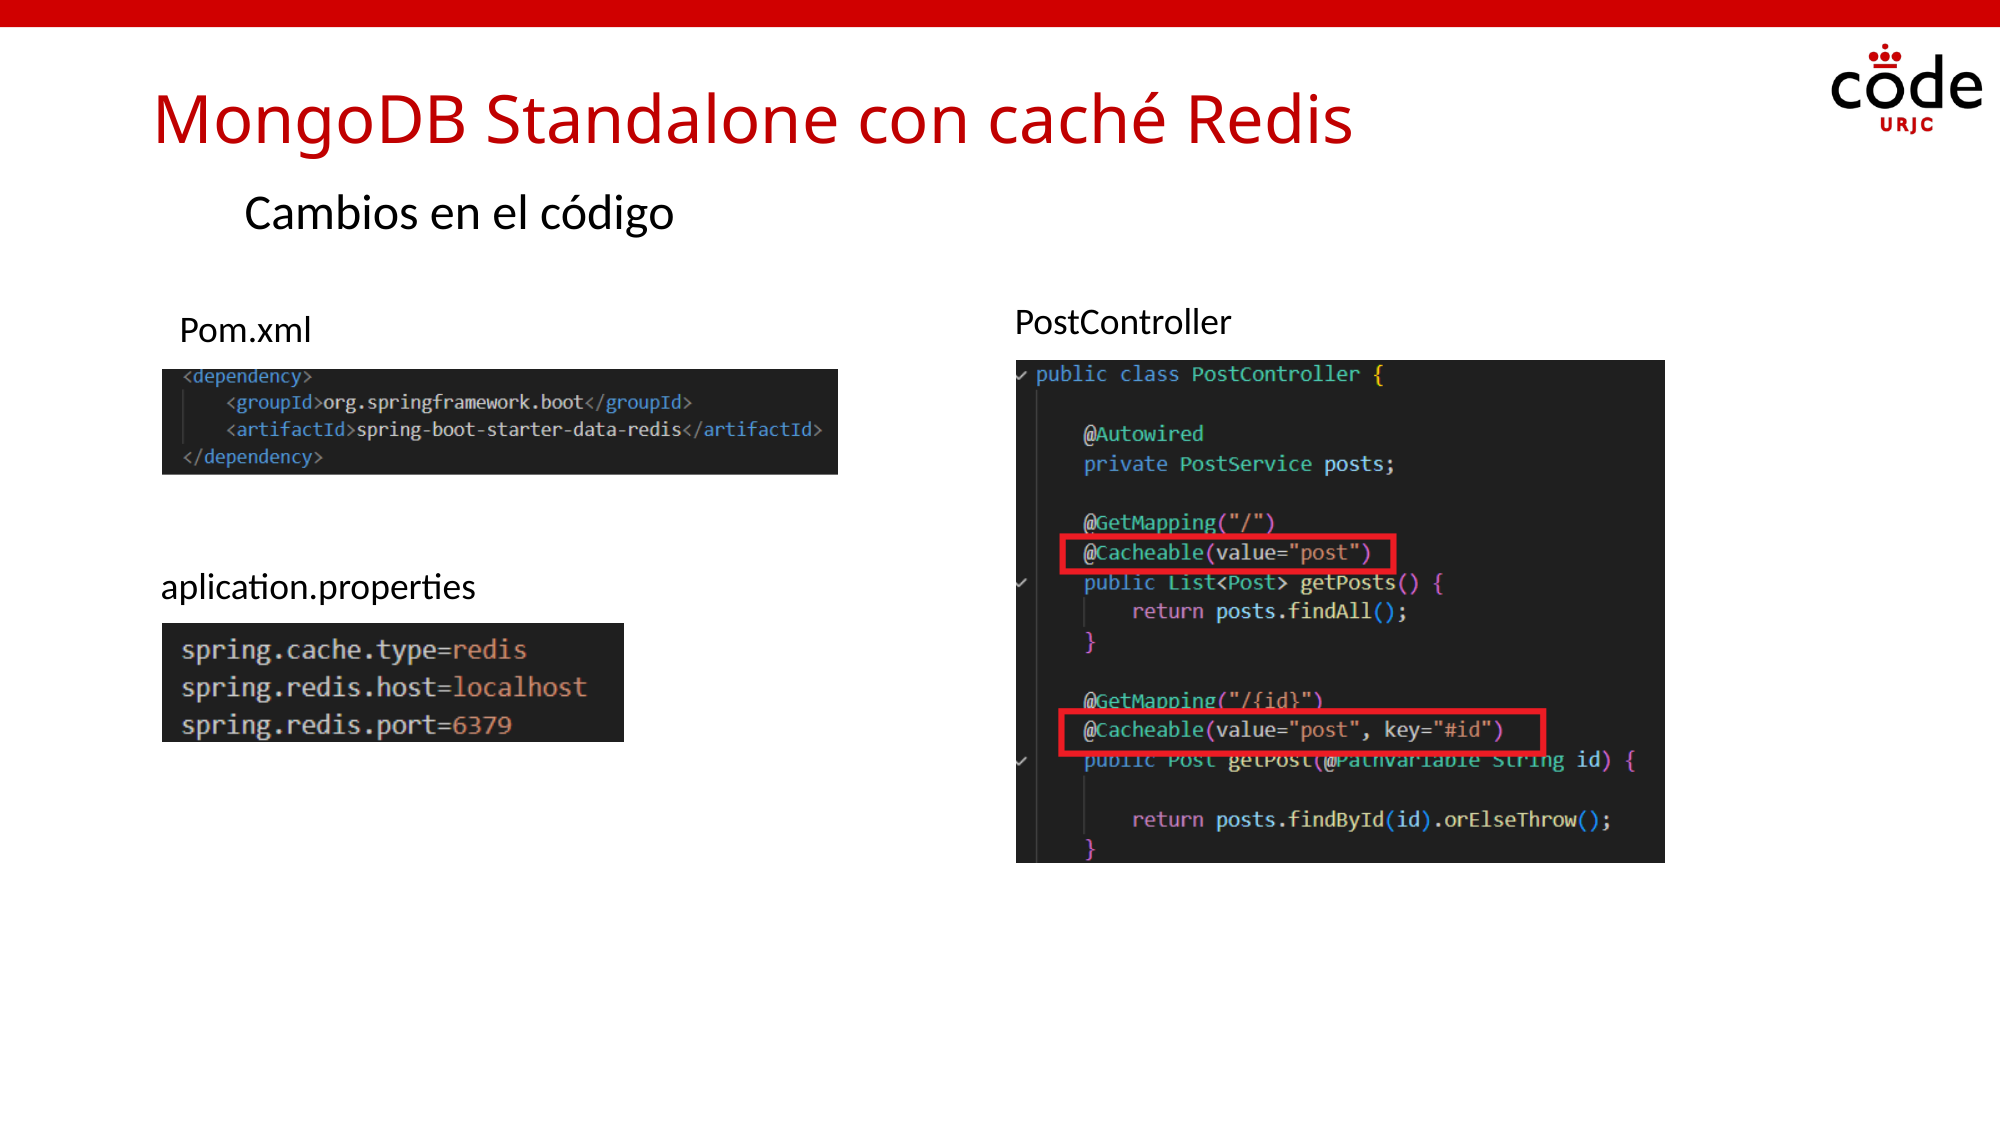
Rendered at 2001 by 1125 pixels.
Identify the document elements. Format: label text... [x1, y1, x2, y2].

text_box aplication.properties [145, 559, 624, 632]
picture [162, 623, 624, 742]
text_box [0, 0, 2000, 28]
text_box PostController [999, 294, 1478, 367]
picture [1016, 360, 1665, 863]
picture [1815, 34, 1996, 144]
title MongoDB Standalone con caché Redis [137, 75, 1537, 166]
text_box Pom.xml [164, 302, 643, 369]
picture [162, 369, 838, 477]
list Cambios en el código [229, 178, 1665, 251]
